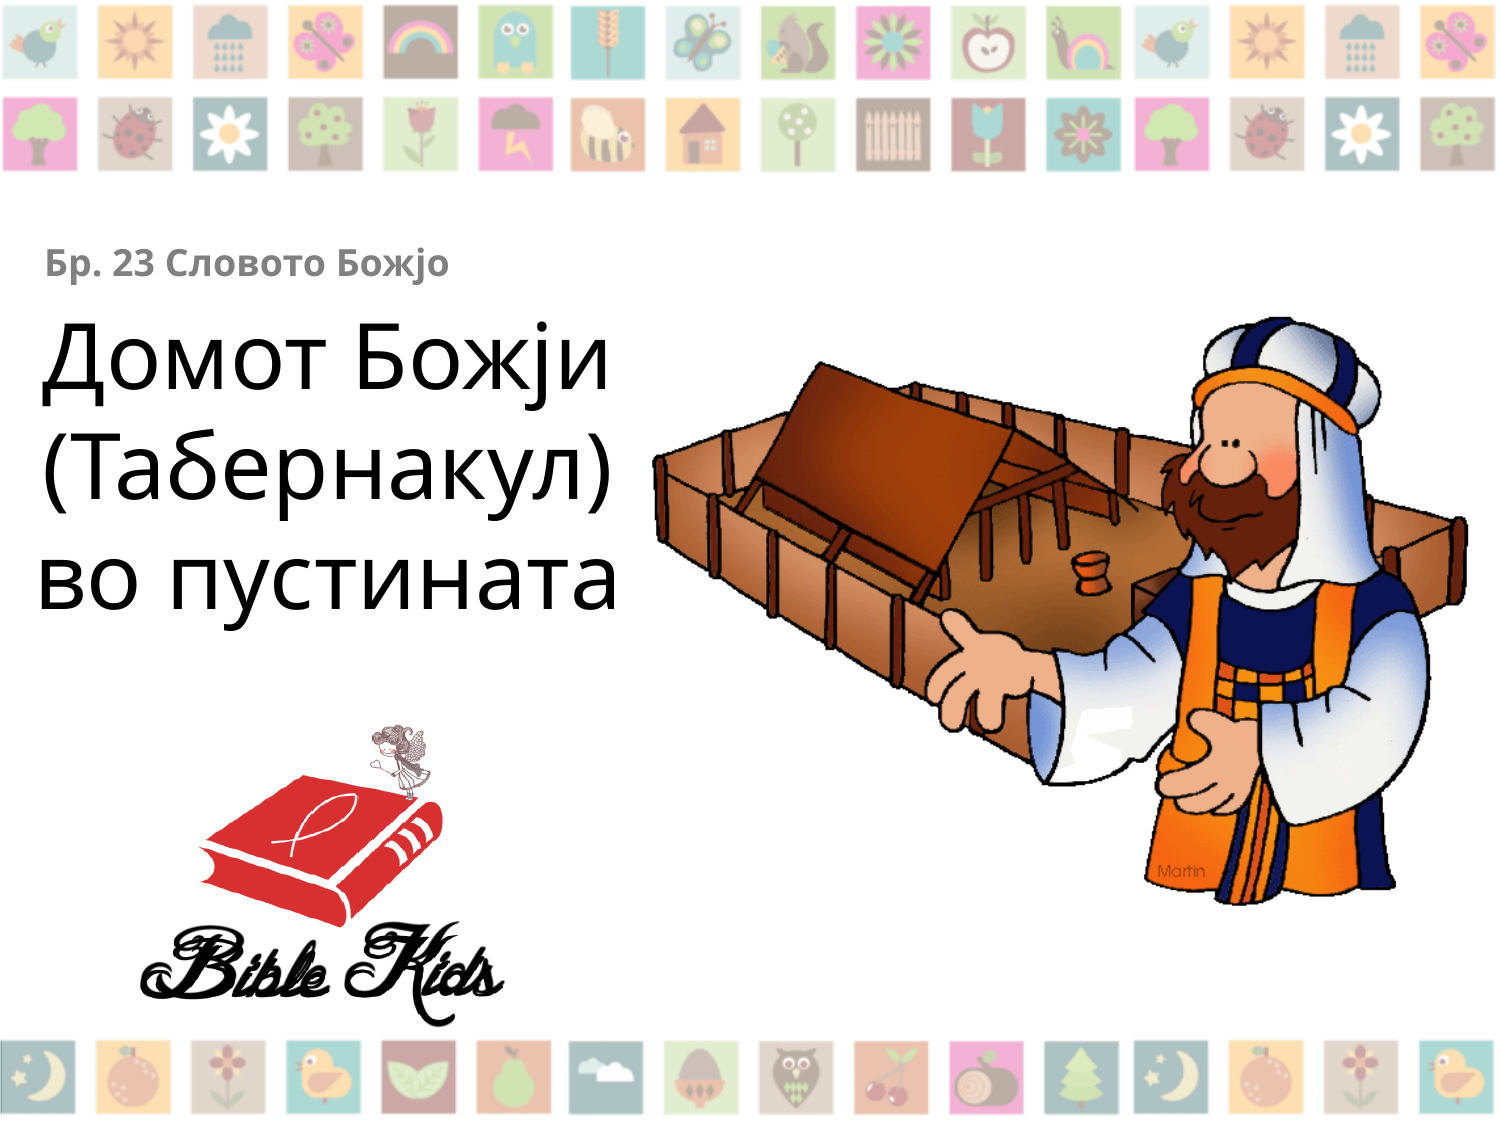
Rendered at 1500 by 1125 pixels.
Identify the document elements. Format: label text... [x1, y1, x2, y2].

picture [115, 692, 542, 1056]
text_box Бр. 23 Словото Божјо [29, 231, 514, 290]
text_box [0, 1028, 1500, 1118]
picture [634, 300, 1484, 923]
text_box Домот Божји (Табернакул) во пустината [5, 290, 651, 636]
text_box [0, 3, 1500, 181]
